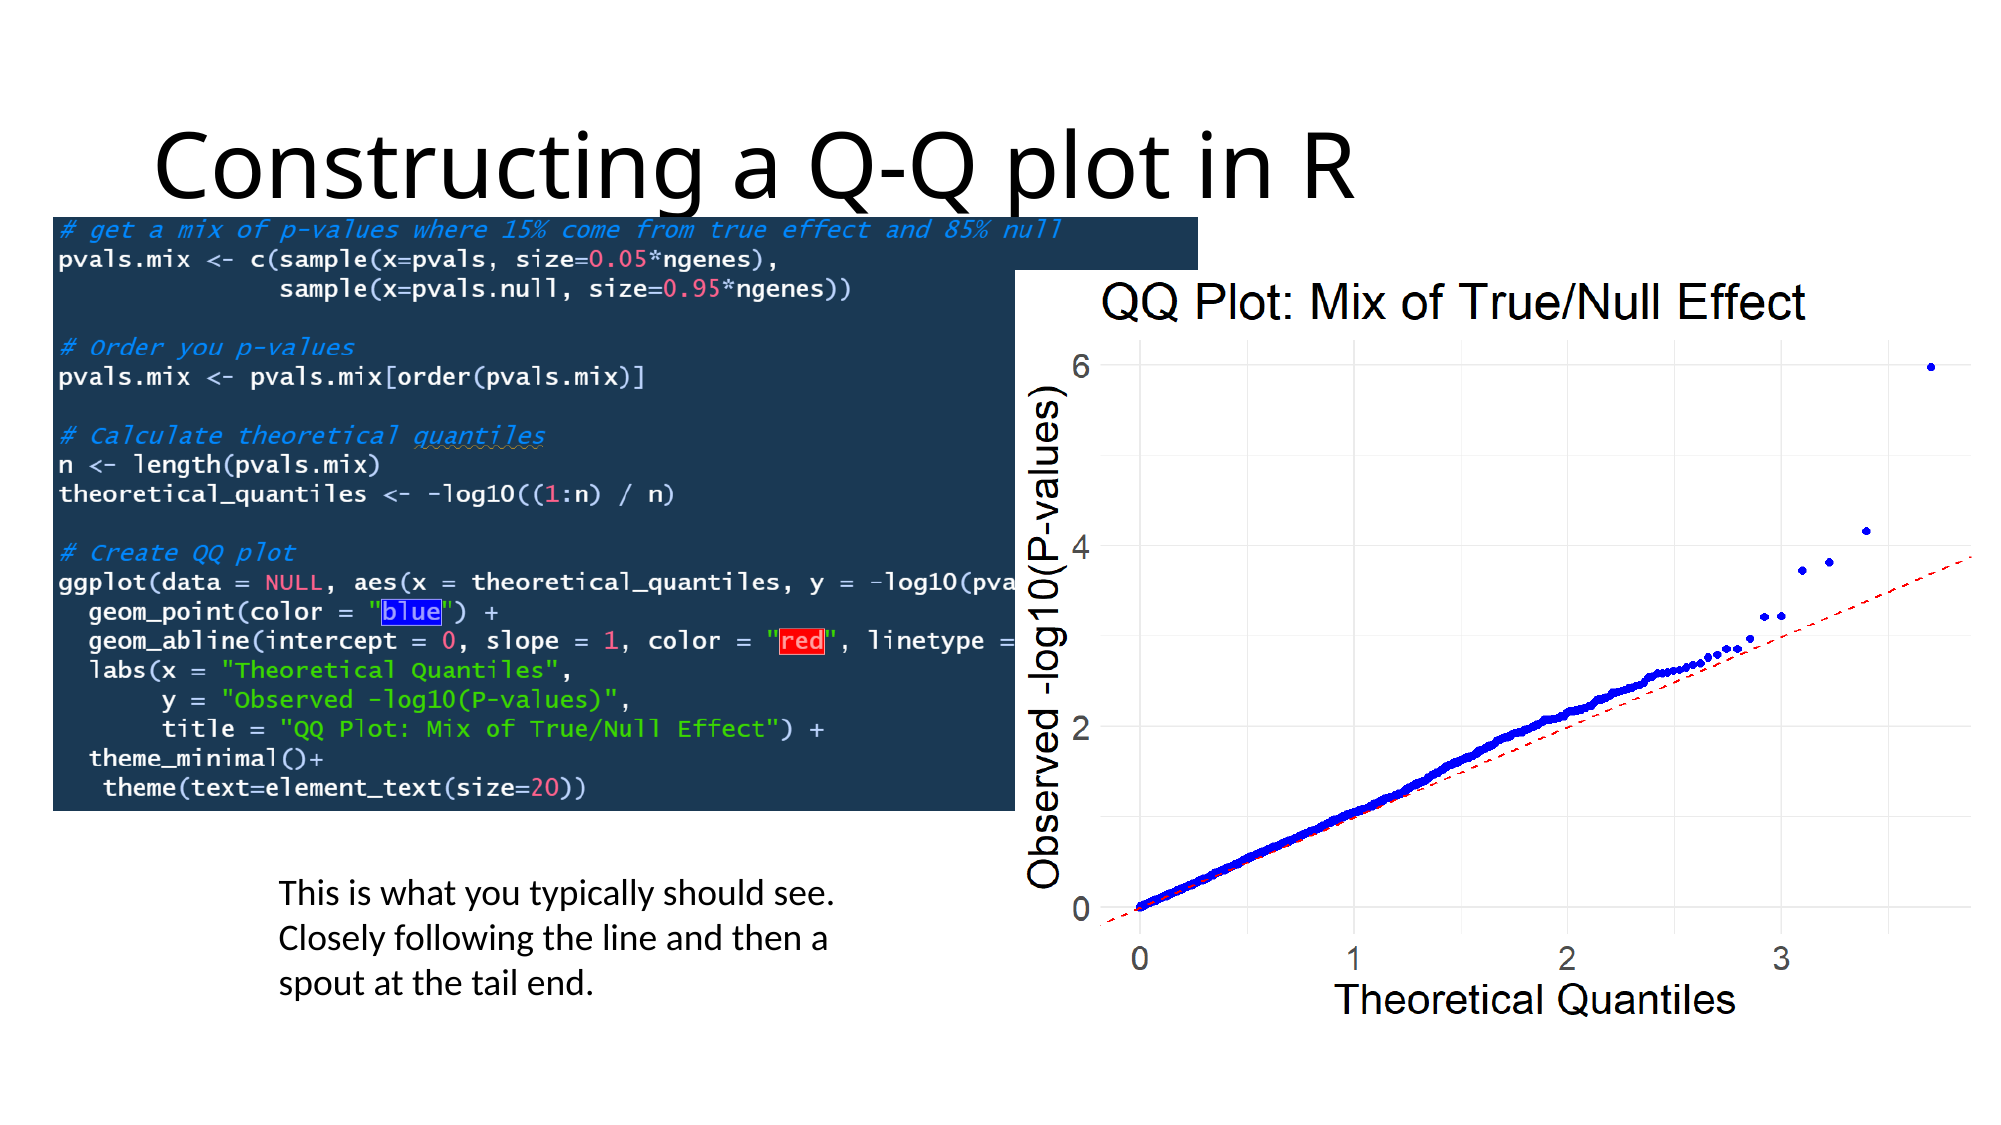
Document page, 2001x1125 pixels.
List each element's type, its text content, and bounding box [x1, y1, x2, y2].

text_box This is what you typically should see. Closely following the line and then a spout at the tail end. [263, 860, 858, 1011]
title Constructing a Q-Q plot in R [137, 59, 1863, 270]
picture [53, 217, 1982, 1033]
